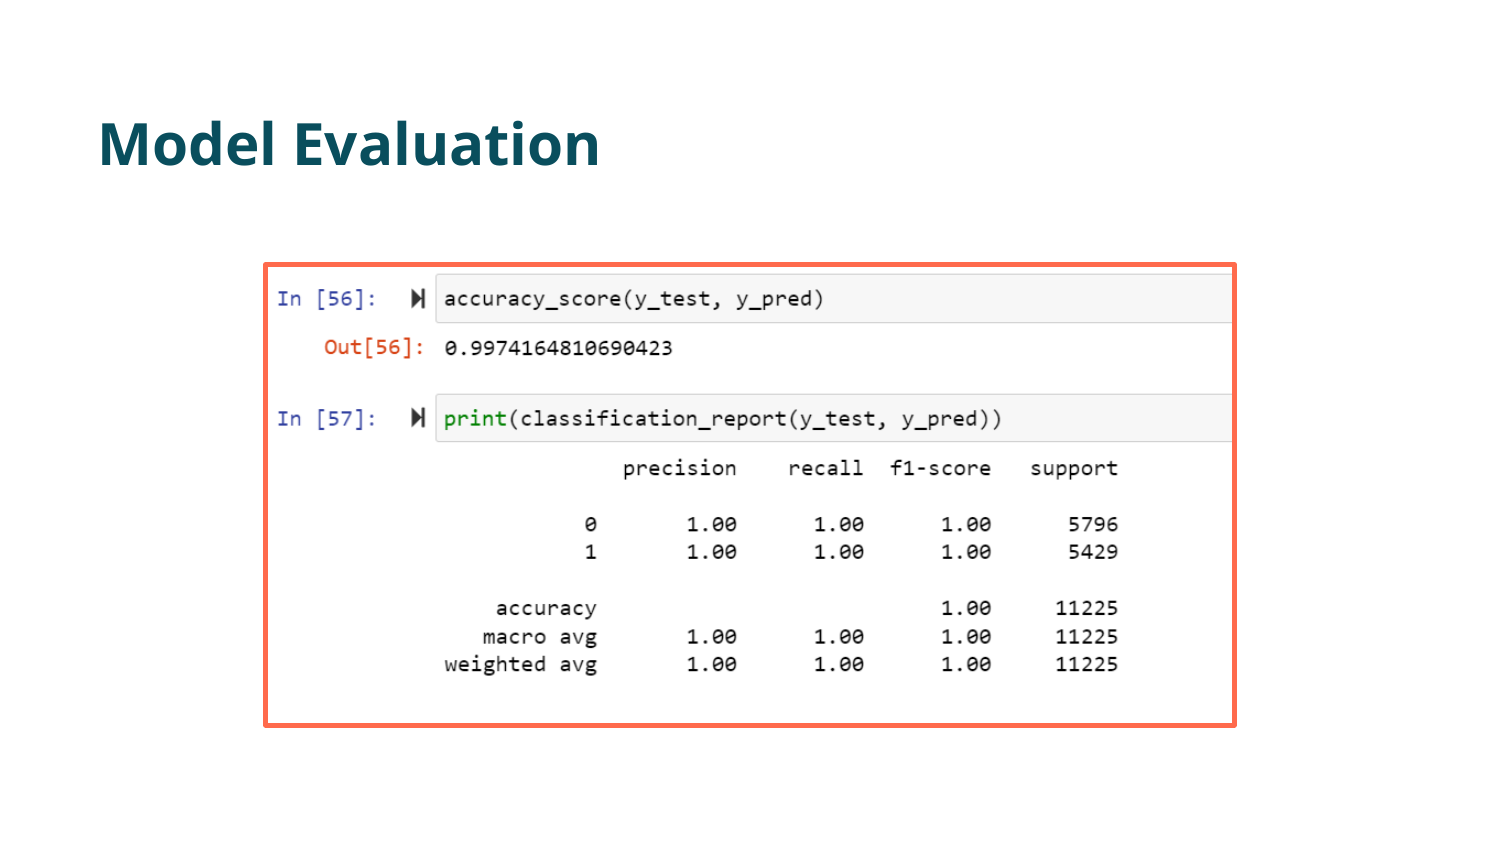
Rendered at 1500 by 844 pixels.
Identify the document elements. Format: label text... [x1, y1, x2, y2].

picture [267, 266, 1232, 723]
title Model Evaluation [89, 103, 1389, 182]
